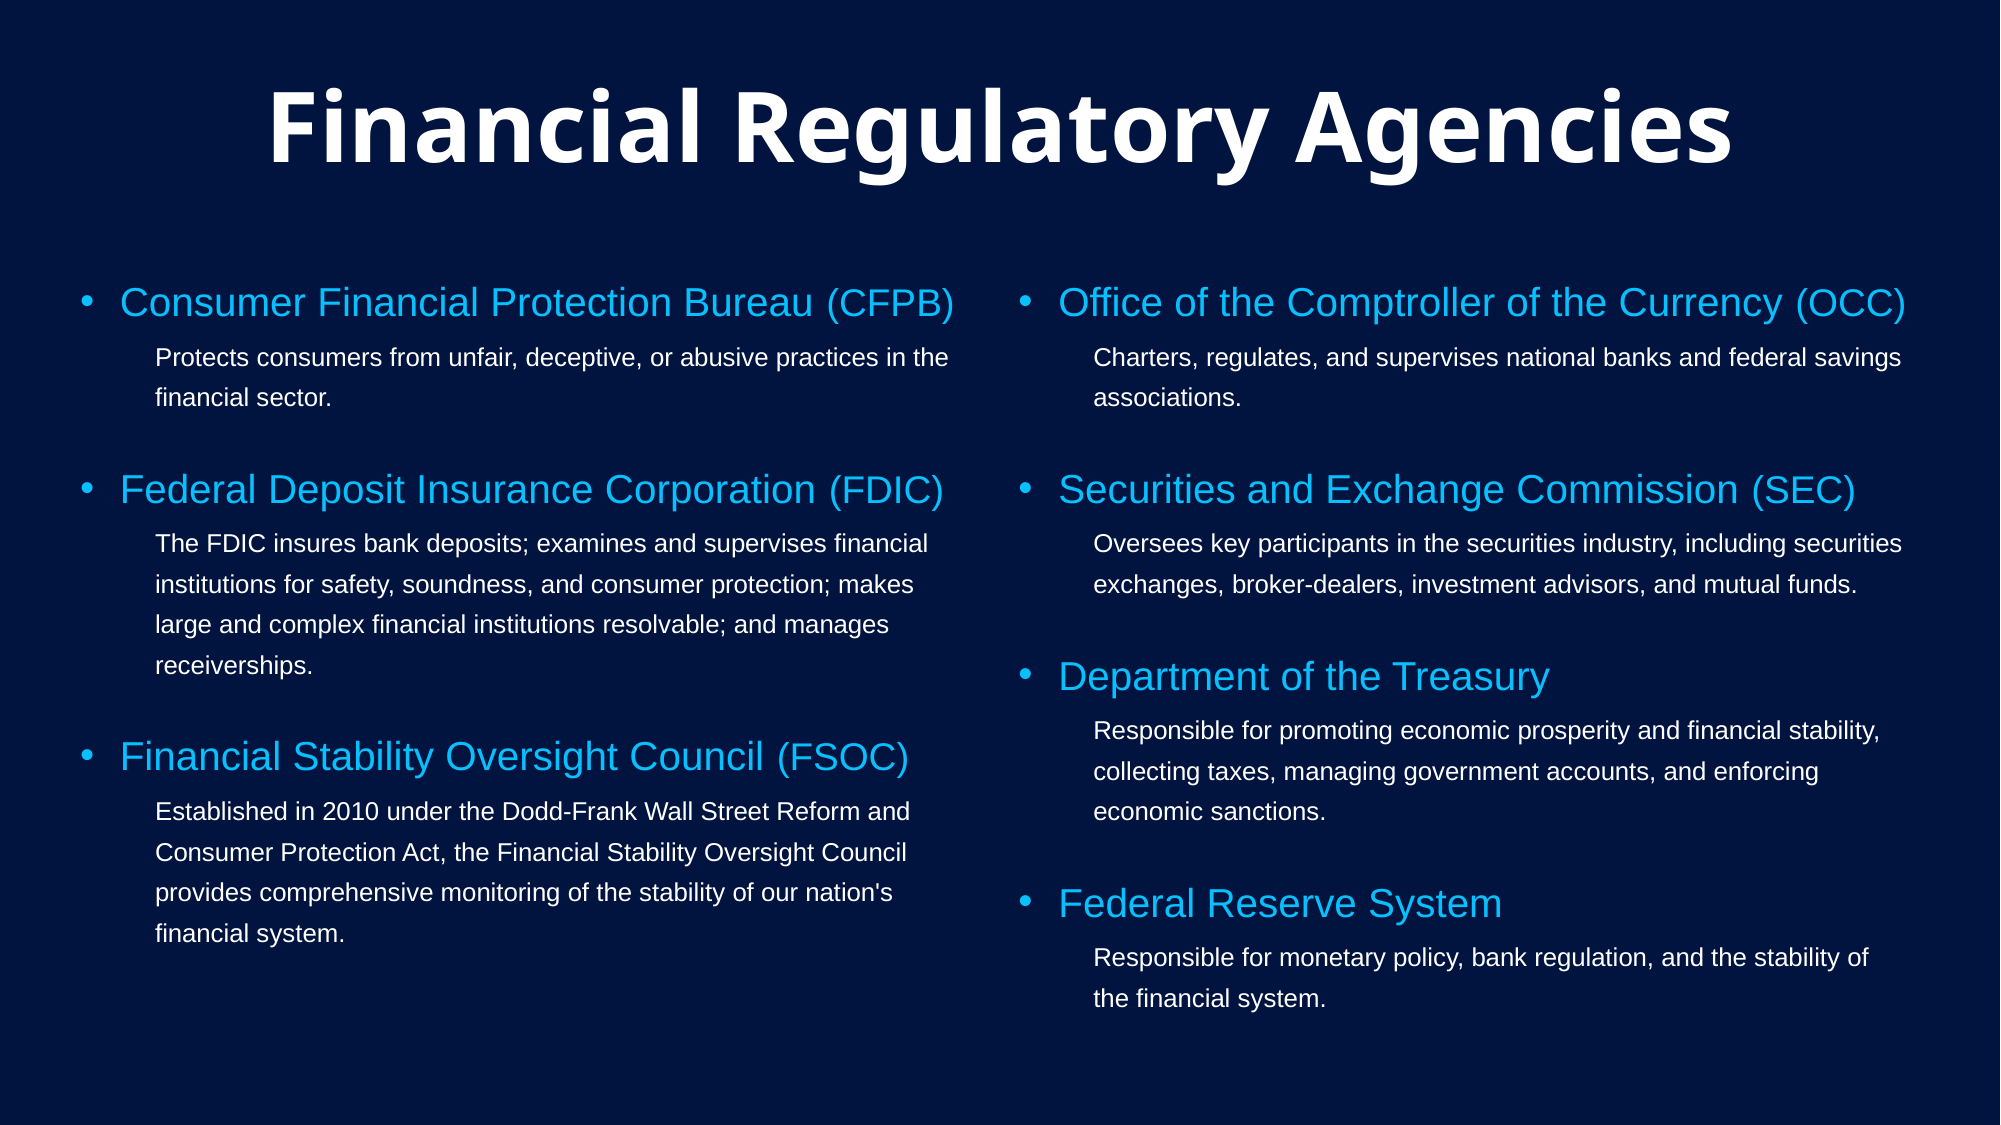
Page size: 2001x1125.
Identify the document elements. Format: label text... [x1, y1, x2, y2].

text_box Financial Regulatory Agencies [0, 78, 2000, 168]
text_box Office of the Comptroller of the Currency (OCC) Charters, regulates, and supervises national banks and federal savings associations. Securities and Exchange Commission (SEC) Oversees key participants in the securities industry, including securities exchanges, broker-dealers, investment advisors, and mutual funds. Department of the Treasury Responsible for promoting economic prosperity and financial stability, collecting taxes, managing government accounts, and enforcing economic sanctions. Federal Reserve System Responsible for monetary policy, bank regulation, and the stability of the financial system. [1018, 267, 1912, 869]
text_box Consumer Financial Protection Bureau (CFPB) Protects consumers from unfair, deceptive, or abusive practices in the financial sector. Federal Deposit Insurance Corporation (FDIC) The FDIC insures bank deposits; examines and supervises financial institutions for safety, soundness, and consumer protection; makes large and complex financial institutions resolvable; and manages receiverships. Financial Stability Oversight Council (FSOC) Established in 2010 under the Dodd-Frank Wall Street Reform and Consumer Protection Act, the Financial Stability Oversight Council provides comprehensive monitoring of the stability of our nation's financial system. [80, 267, 974, 1048]
